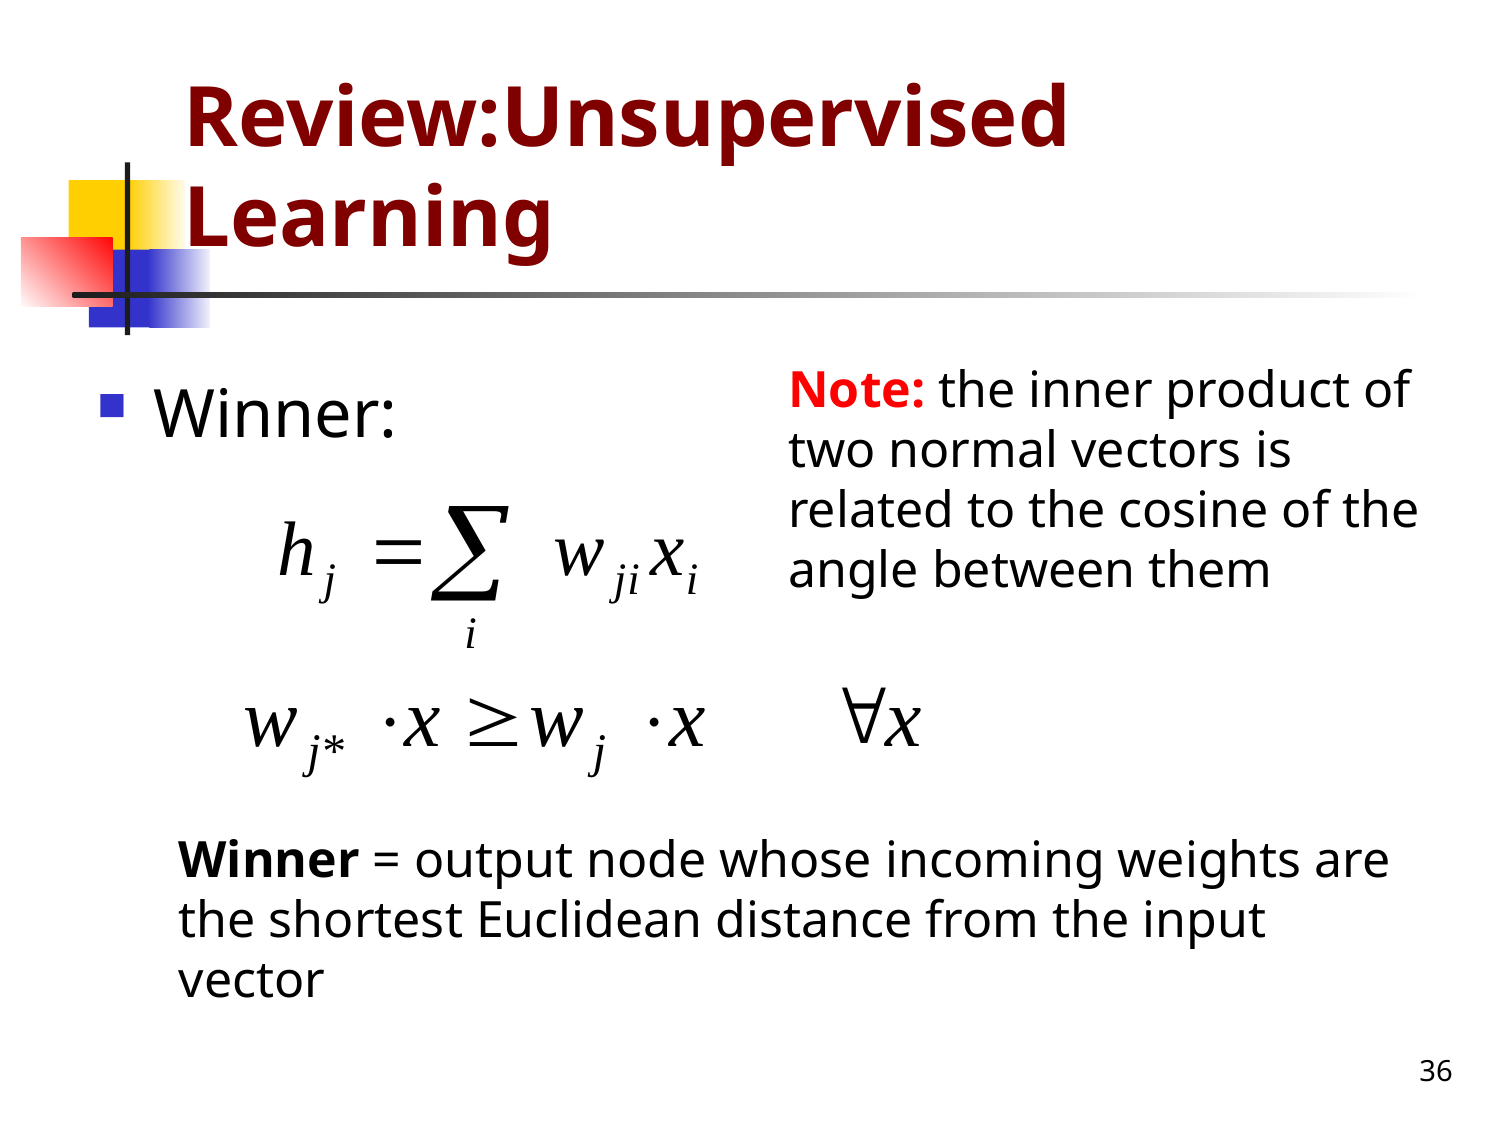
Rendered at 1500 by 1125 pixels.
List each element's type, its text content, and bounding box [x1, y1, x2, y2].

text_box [265, 491, 715, 655]
text_box Winner = output node whose incoming weights are the shortest Euclidean distance from the input vector [164, 820, 1418, 1016]
text_box Winner: [82, 363, 1365, 1094]
slide_number 36 [1154, 1023, 1468, 1100]
title Review:Unsupervised Learning [168, 31, 1447, 271]
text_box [229, 656, 940, 795]
text_box Note: the inner product of two normal vectors is related to the cosine of the angle between them [773, 349, 1483, 605]
